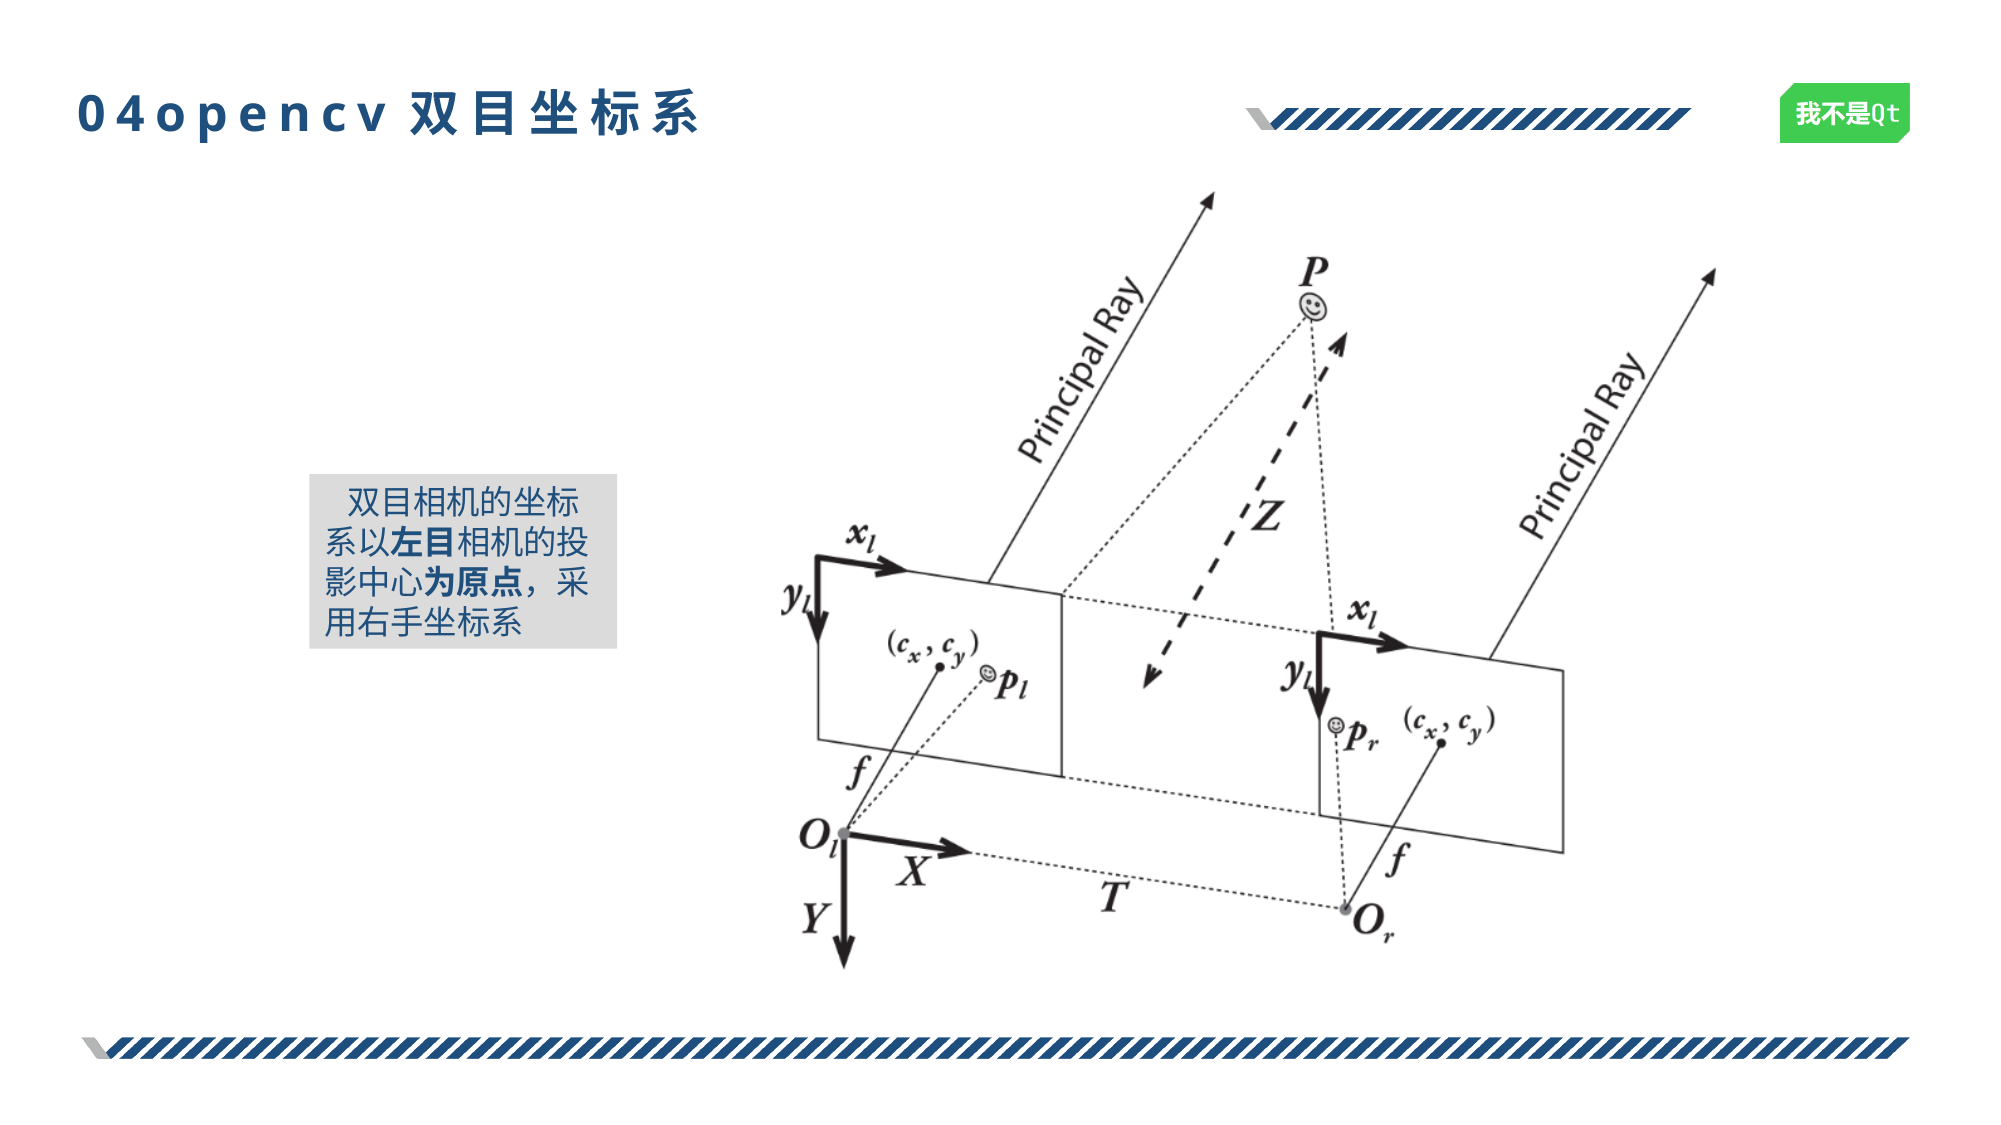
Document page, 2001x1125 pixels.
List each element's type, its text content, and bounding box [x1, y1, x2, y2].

text_box 04opencv双目坐标系 [62, 73, 716, 149]
picture [1780, 83, 1910, 143]
picture [81, 1037, 1910, 1059]
picture [1245, 108, 1692, 130]
picture [755, 178, 1736, 985]
text_box 双目相机的坐标系以左目相机的投影中心为原点，采用右手坐标系 [309, 474, 618, 649]
